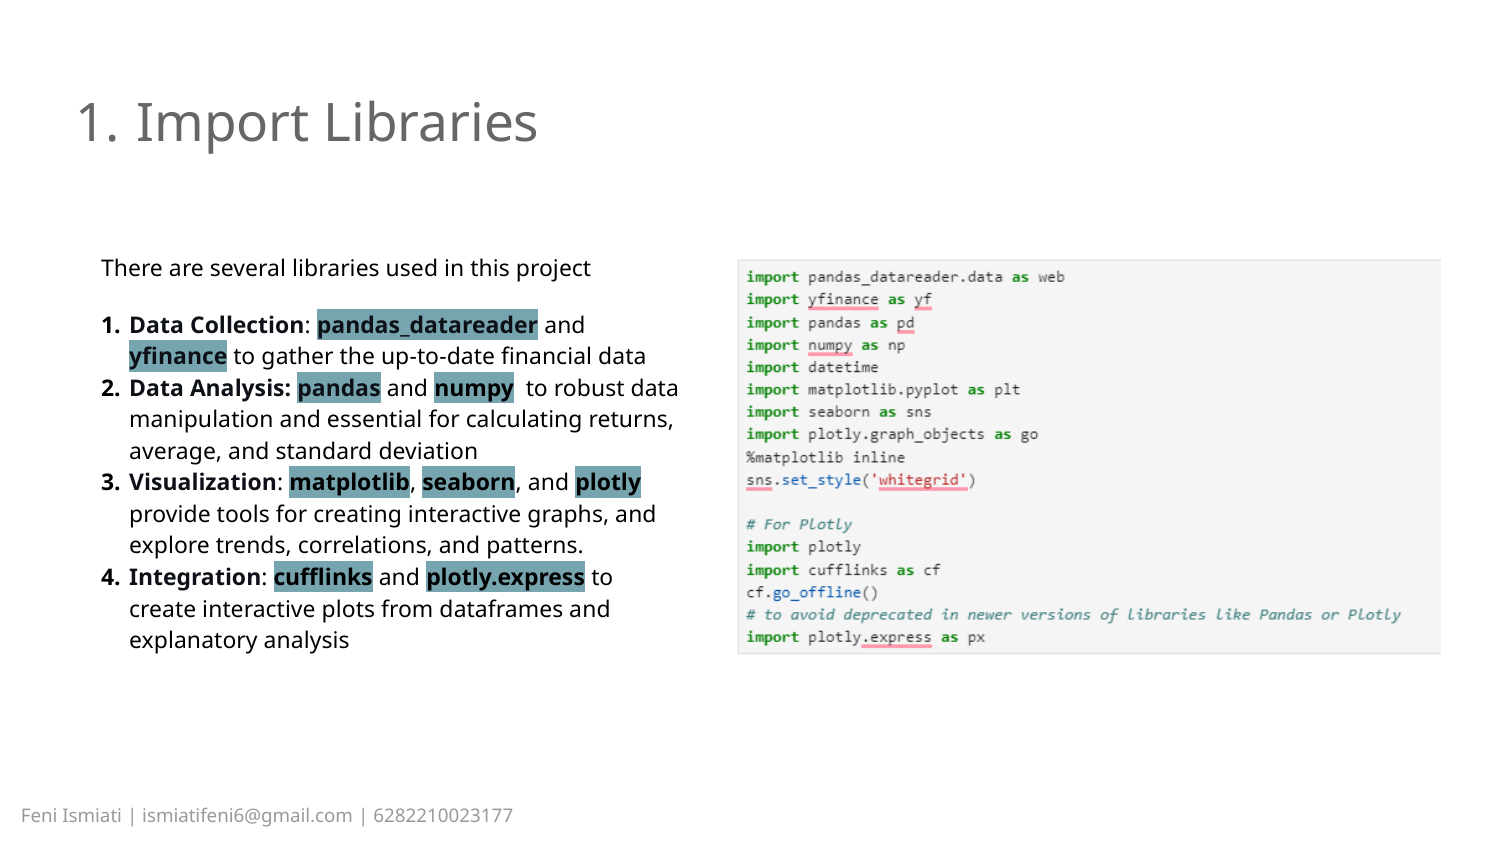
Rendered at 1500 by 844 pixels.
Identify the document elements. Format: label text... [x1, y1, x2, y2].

text_box There are several libraries used in this project Data Collection: pandas_datareader and yfinance to gather the up-to-date financial data Data Analysis: pandas and numpy to robust data manipulation and essential for calculating returns, average, and standard deviation Visualization: matplotlib, seaborn, and plotly provide tools for creating interactive graphs, and explore trends, correlations, and patterns. Integration: cufflinks and plotly.express to create interactive plots from dataframes and explanatory analysis [61, 198, 724, 705]
title Import Libraries [51, 72, 1449, 167]
text_box Feni Ismiati | ismiatifeni6@gmail.com | 6282210023177 [4, 799, 548, 833]
picture [729, 251, 1441, 664]
